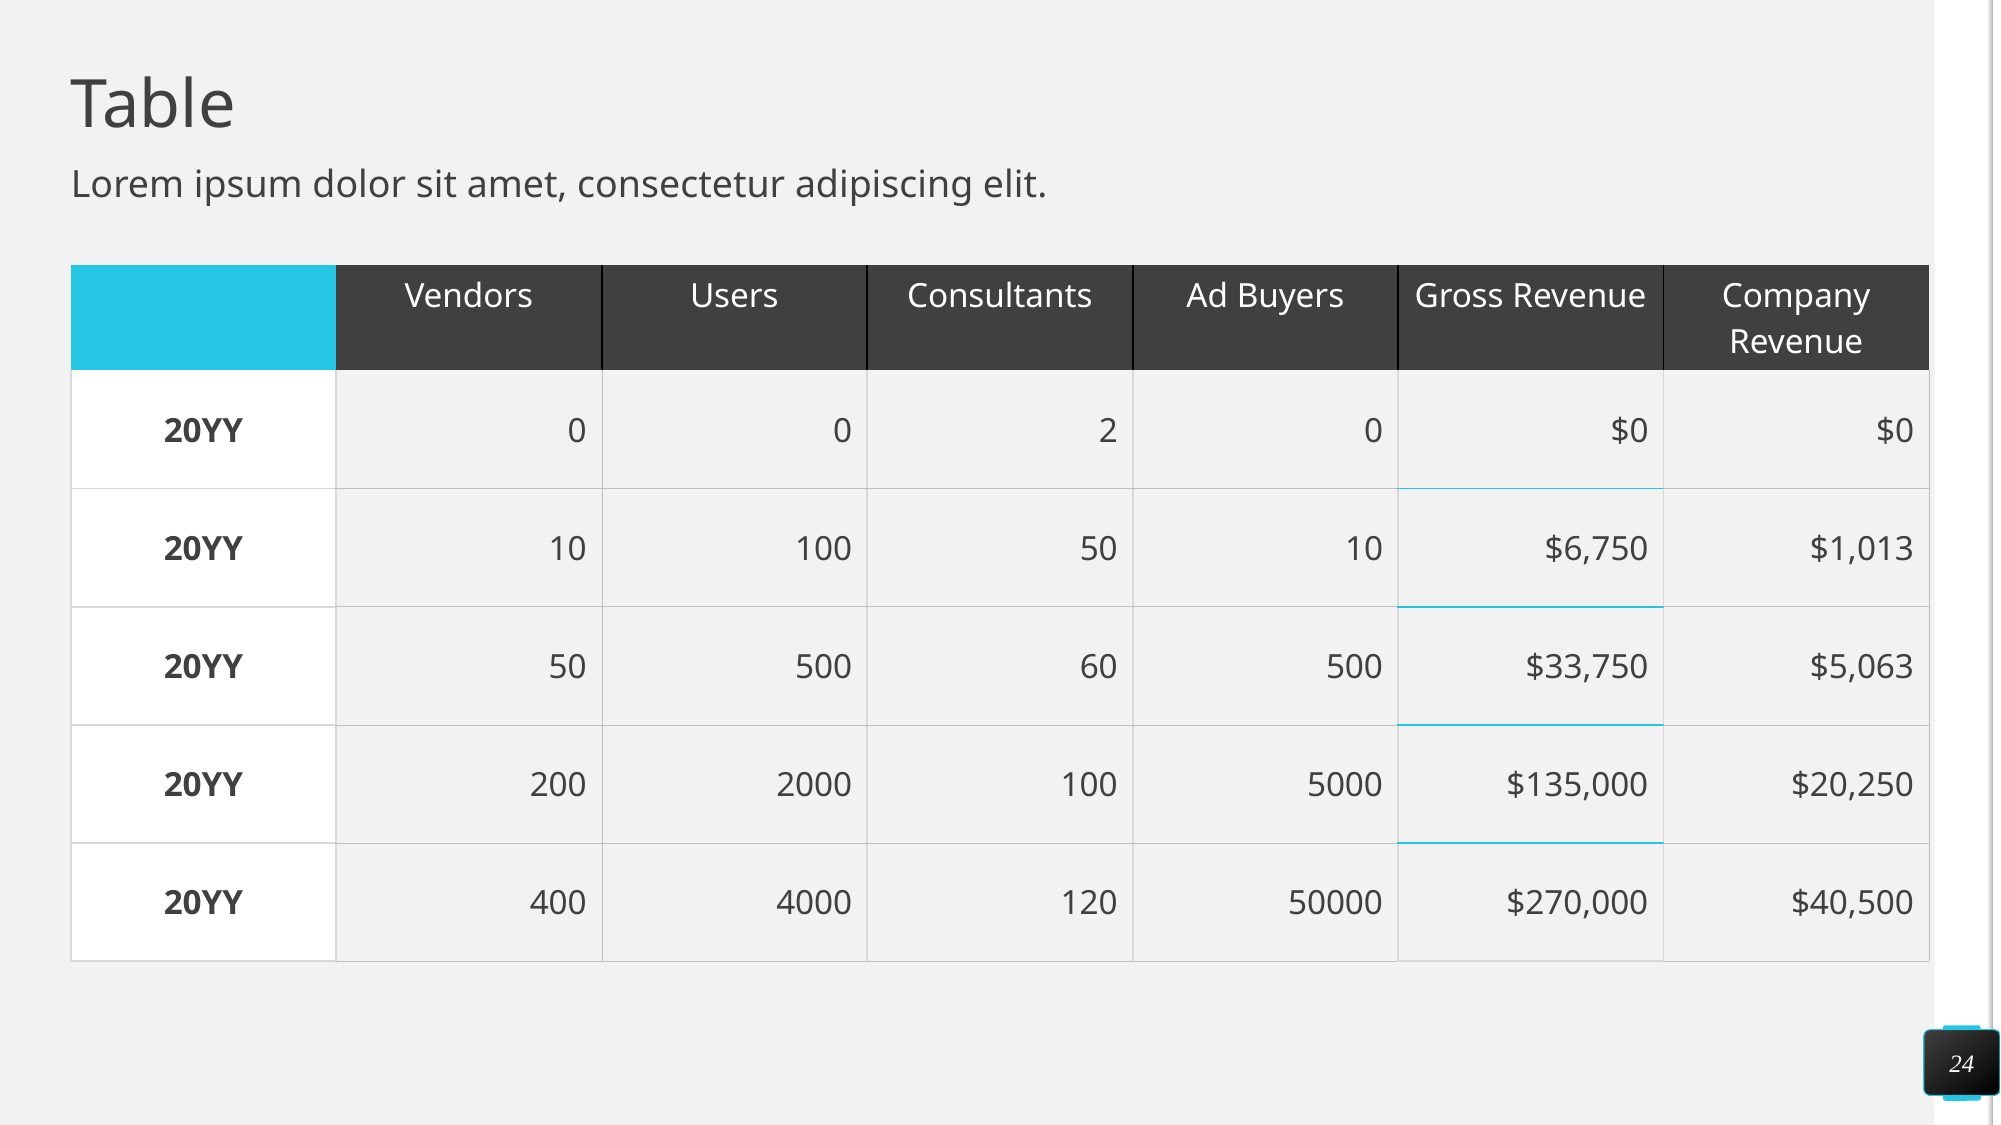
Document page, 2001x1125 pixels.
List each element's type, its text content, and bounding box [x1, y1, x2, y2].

table_header Consultants [868, 265, 1132, 370]
table_cell $33,750 [1399, 608, 1663, 724]
table_cell 0 [337, 370, 602, 488]
table_header Ad Buyers [1134, 265, 1397, 370]
table_cell 20YY [72, 370, 335, 488]
table_header Gross Revenue [1399, 265, 1663, 370]
table_cell 0 [603, 370, 866, 488]
table_cell 50 [868, 489, 1132, 606]
table_cell 60 [868, 607, 1132, 725]
table_cell $40,500 [1664, 844, 1929, 961]
table_cell 500 [603, 607, 866, 725]
table_cell 10 [337, 489, 602, 606]
table_cell 50 [337, 607, 602, 725]
table_cell 120 [868, 844, 1132, 961]
table_cell $1,013 [1664, 489, 1929, 606]
table_header Vendors [336, 265, 601, 370]
table_cell 5000 [1134, 726, 1397, 843]
list Lorem ipsum dolor sit amet, consectetur adipiscing elit. [70, 165, 1931, 225]
table_cell $0 [1399, 370, 1663, 488]
table_cell $270,000 [1399, 844, 1663, 960]
table_cell 400 [337, 844, 602, 961]
table_cell 100 [603, 489, 866, 606]
table_header [71, 265, 336, 370]
table_cell 200 [337, 726, 602, 843]
table_cell 0 [1134, 370, 1397, 488]
table_cell 2 [868, 370, 1132, 488]
table_header Users [603, 265, 866, 370]
slide_number 24 [1923, 1029, 2000, 1096]
table_cell $135,000 [1399, 726, 1663, 842]
table_cell 20YY [72, 726, 335, 842]
table_cell 500 [1134, 607, 1397, 725]
table_cell 10 [1134, 489, 1397, 606]
table_cell 4000 [603, 844, 866, 961]
table_cell 20YY [72, 608, 335, 724]
table_cell 50000 [1134, 844, 1397, 961]
table_cell 20YY [72, 489, 335, 606]
table_cell $20,250 [1664, 726, 1929, 843]
table_cell $5,063 [1664, 607, 1929, 725]
table_cell $6,750 [1399, 489, 1663, 606]
table_cell 20YY [72, 844, 335, 960]
table_header Company Revenue [1664, 265, 1929, 370]
table_cell 2000 [603, 726, 866, 843]
table_cell 100 [868, 726, 1132, 843]
title Table [70, 70, 1930, 142]
table_cell $0 [1664, 370, 1929, 488]
